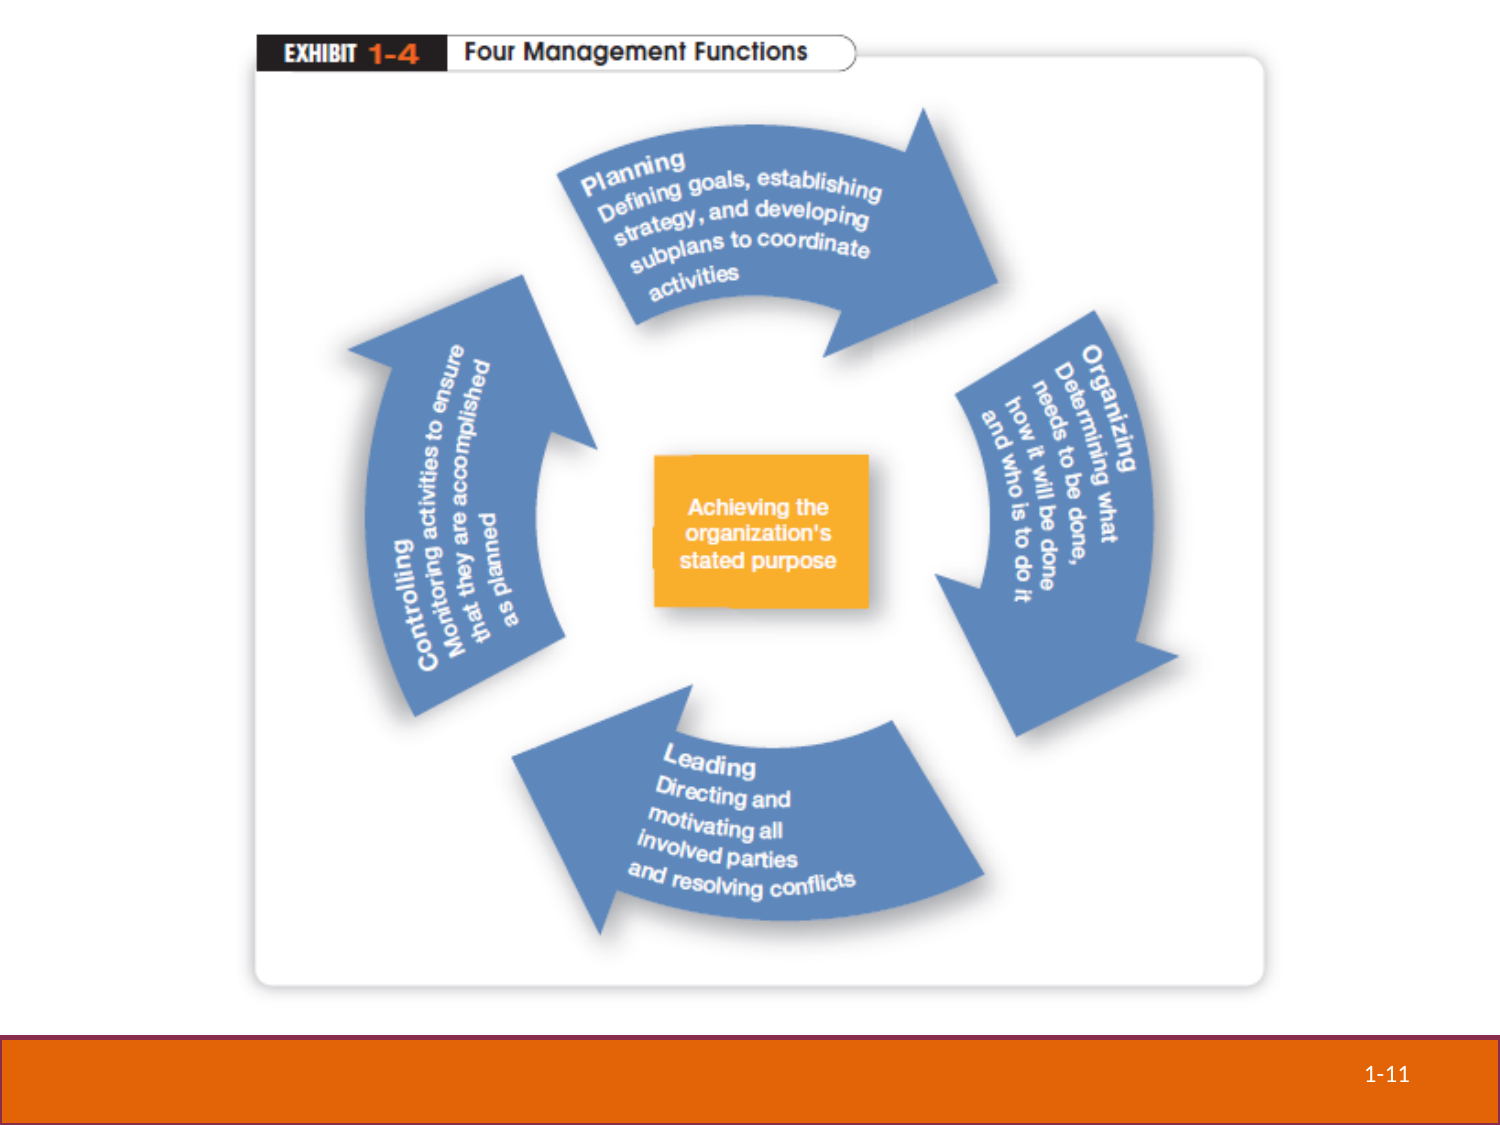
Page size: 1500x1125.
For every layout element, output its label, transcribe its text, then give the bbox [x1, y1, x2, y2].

slide_number 1-11 [1074, 1042, 1425, 1103]
picture [237, 24, 1301, 1020]
